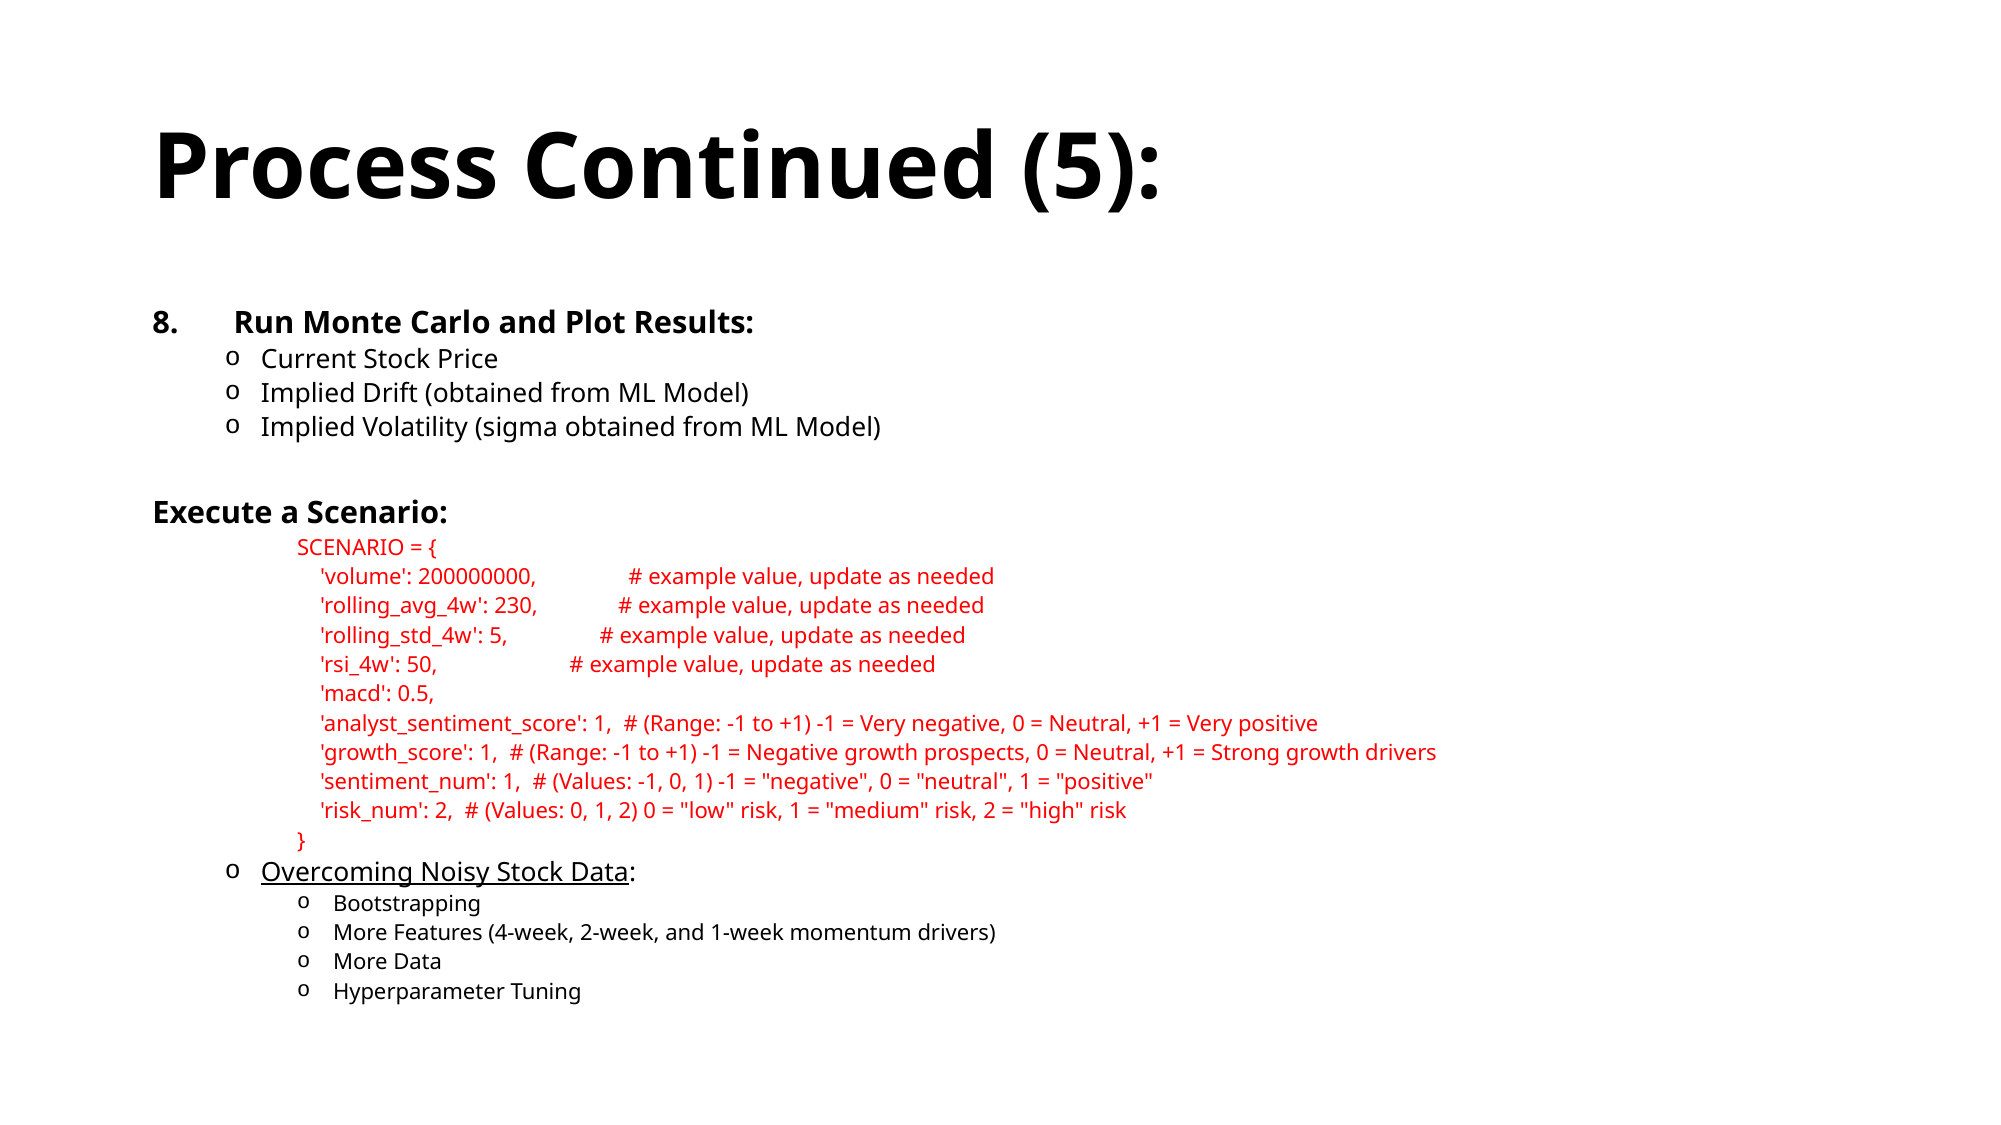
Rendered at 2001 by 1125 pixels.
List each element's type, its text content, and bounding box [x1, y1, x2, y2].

list Run Monte Carlo and Plot Results: Current Stock Price Implied Drift (obtained from ML Model) Implied Volatility (sigma obtained from ML Model) Execute a Scenario: SCENARIO = { 'volume': 200000000, # example value, update as needed 'rolling_avg_4w': 230, # example value, update as needed 'rolling_std_4w': 5, # example value, update as needed 'rsi_4w': 50, # example value, update as needed 'macd': 0.5, 'analyst_sentiment_score': 1, # (Range: -1 to +1) -1 = Very negative, 0 = Neutral, +1 = Very positive 'growth_score': 1, # (Range: -1 to +1) -1 = Negative growth prospects, 0 = Neutral, +1 = Strong growth drivers 'sentiment_num': 1, # (Values: -1, 0, 1) -1 = "negative", 0 = "neutral", 1 = "positive" 'risk_num': 2, # (Values: 0, 1, 2) 0 = "low" risk, 1 = "medium" risk, 2 = "high" risk } Overcoming Noisy Stock Data: Bootstrapping More Features (4-week, 2-week, and 1-week momentum drivers) More Data Hyperparameter Tuning [137, 299, 1863, 1014]
title Process Continued (5): [137, 59, 1863, 278]
